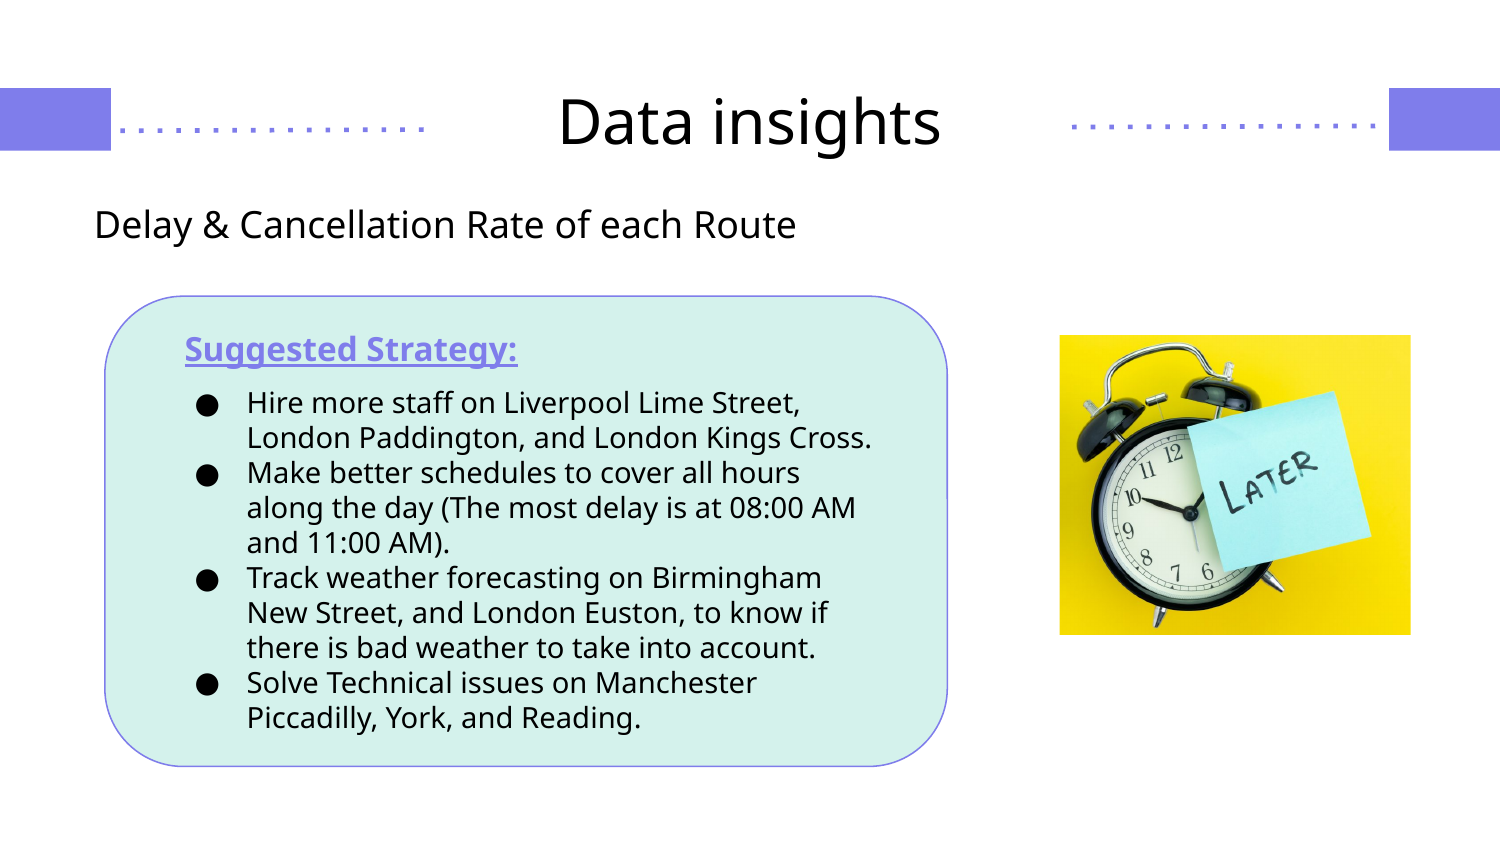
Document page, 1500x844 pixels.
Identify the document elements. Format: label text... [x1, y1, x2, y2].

text_box [104, 296, 948, 767]
text_box Delay & Cancellation Rate of each Route [79, 186, 857, 260]
text_box Suggested Strategy: [169, 313, 636, 369]
text_box Hire more staff on Liverpool Lime Street, London Paddington, and London Kings Cross. Make better schedules to cover all hours along the day (The most delay is at 08:00 AM and 11:00 AM). Track weather forecasting on Birmingham New Street, and London Euston, to know if there is bad weather to take into account. Solve Technical issues on Manchester Piccadilly, York, and Reading. [156, 369, 896, 739]
picture [1059, 334, 1411, 635]
title Data insights [430, 88, 1070, 151]
